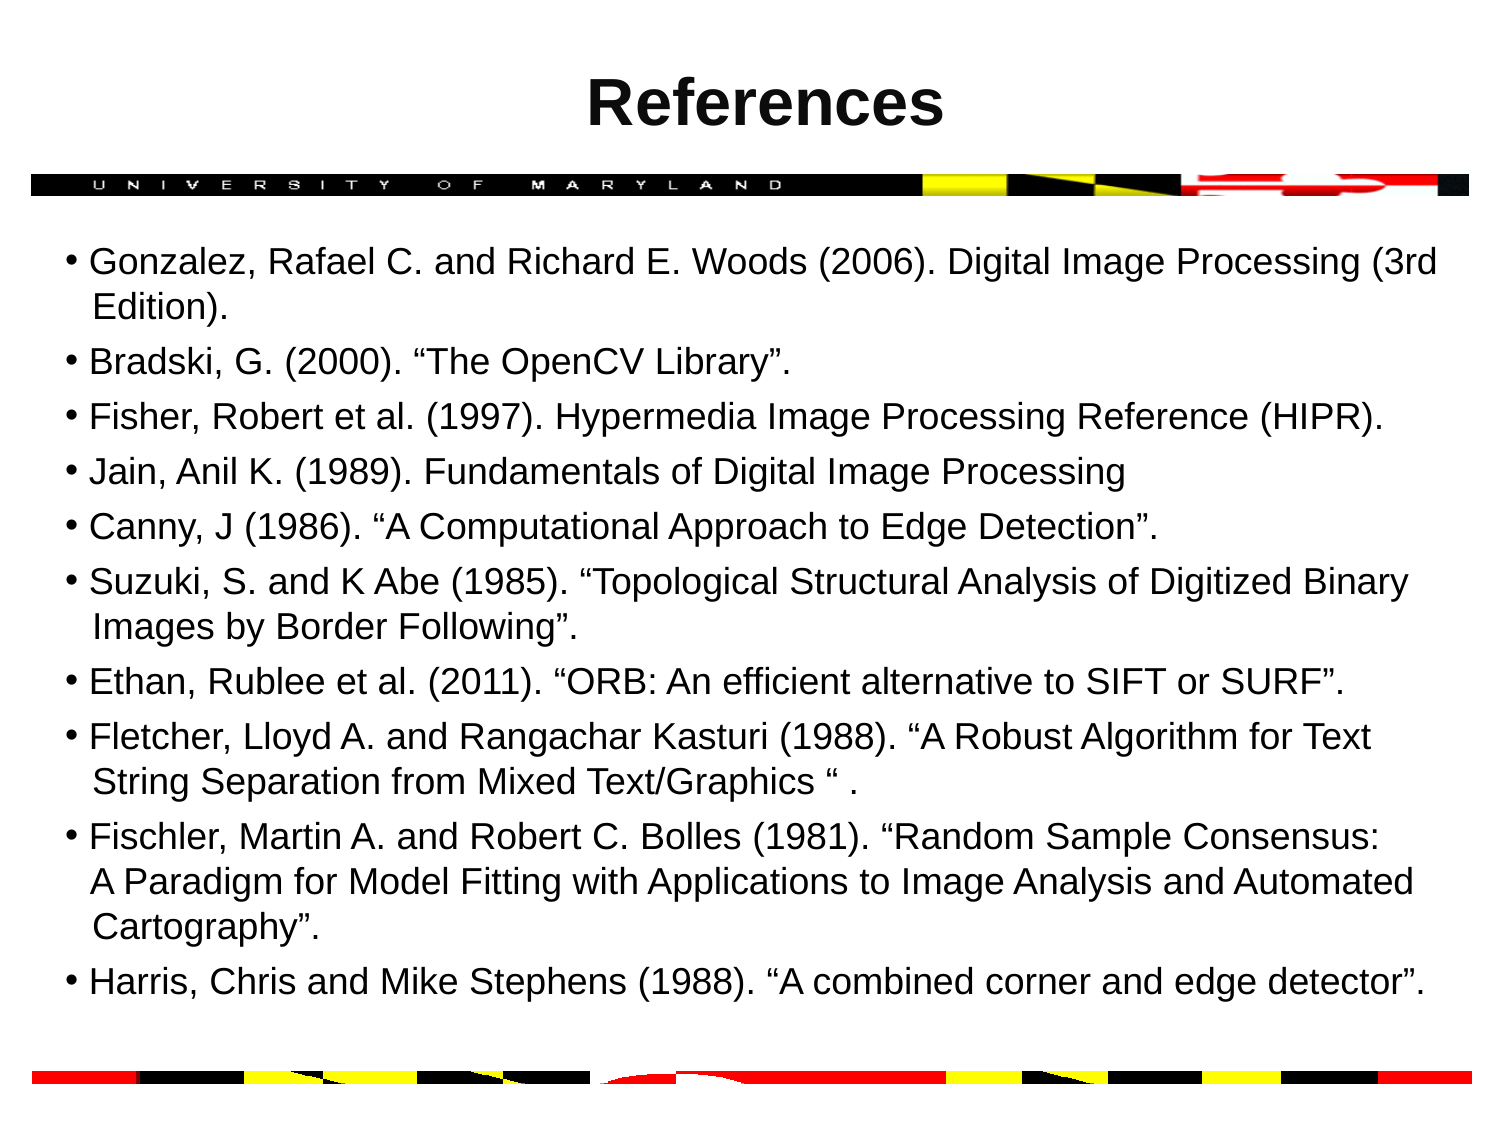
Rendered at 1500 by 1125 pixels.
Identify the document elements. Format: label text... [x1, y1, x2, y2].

list Gonzalez, Rafael C. and Richard E. Woods (2006). Digital Image Processing (3rd Edition). Bradski, G. (2000). “The OpenCV Library”. Fisher, Robert et al. (1997). Hypermedia Image Processing Reference (HIPR). Jain, Anil K. (1989). Fundamentals of Digital Image Processing Canny, J (1986). “A Computational Approach to Edge Detection”. Suzuki, S. and K Abe (1985). “Topological Structural Analysis of Digitized Binary Images by Border Following”. Ethan, Rublee et al. (2011). “ORB: An efficient alternative to SIFT or SURF”. Fletcher, Lloyd A. and Rangachar Kasturi (1988). “A Robust Algorithm for Text String Separation from Mixed Text/Graphics “ . Fischler, Martin A. and Robert C. Bolles (1981). “Random Sample Consensus: A Paradigm for Model Fitting with Applications to Image Analysis and Automated Cartography”. Harris, Chris and Mike Stephens (1988). “A combined corner and edge detector”. [0, 221, 1488, 1038]
picture [32, 1071, 1472, 1084]
title References [157, 23, 1375, 175]
picture [31, 174, 1469, 196]
